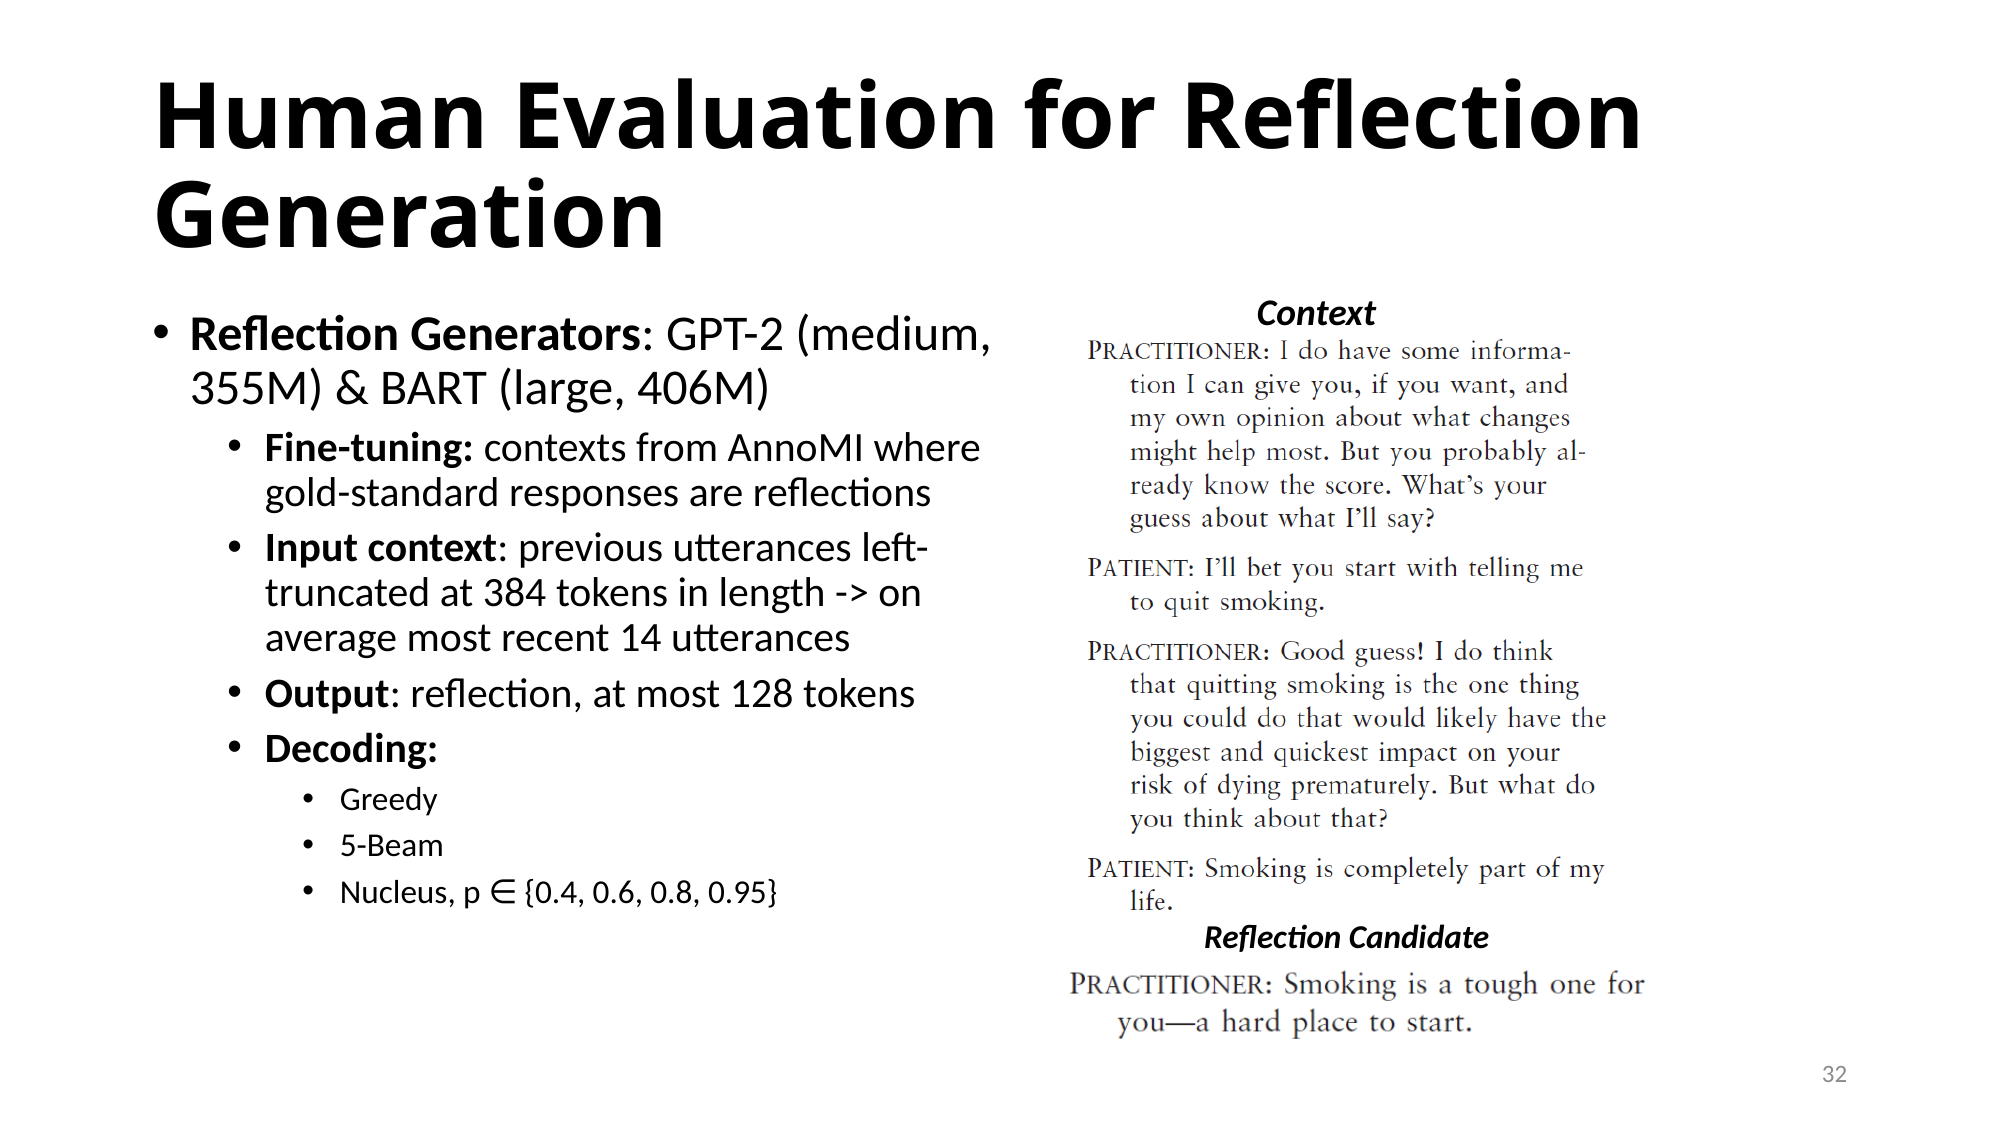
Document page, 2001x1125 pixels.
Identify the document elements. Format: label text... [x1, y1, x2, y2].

title Human Evaluation for Reflection Generation [137, 59, 1863, 278]
slide_number 32 [1412, 1042, 1863, 1103]
list Reflection Generators: GPT-2 (medium, 355M) & BART (large, 406M) Fine-tuning: contexts from AnnoMI where gold-standard responses are reflections Input context: previous utterances left-truncated at 384 tokens in length -> on average most recent 14 utterances Output: reflection, at most 128 tokens Decoding: Greedy 5-Beam Nucleus, p ∈ {0.4, 0.6, 0.8, 0.95} [137, 299, 1022, 1014]
text_box Context [1236, 280, 1397, 338]
picture [1063, 961, 1652, 1043]
picture [1080, 338, 1614, 919]
text_box Reflection Candidate [1186, 919, 1508, 961]
